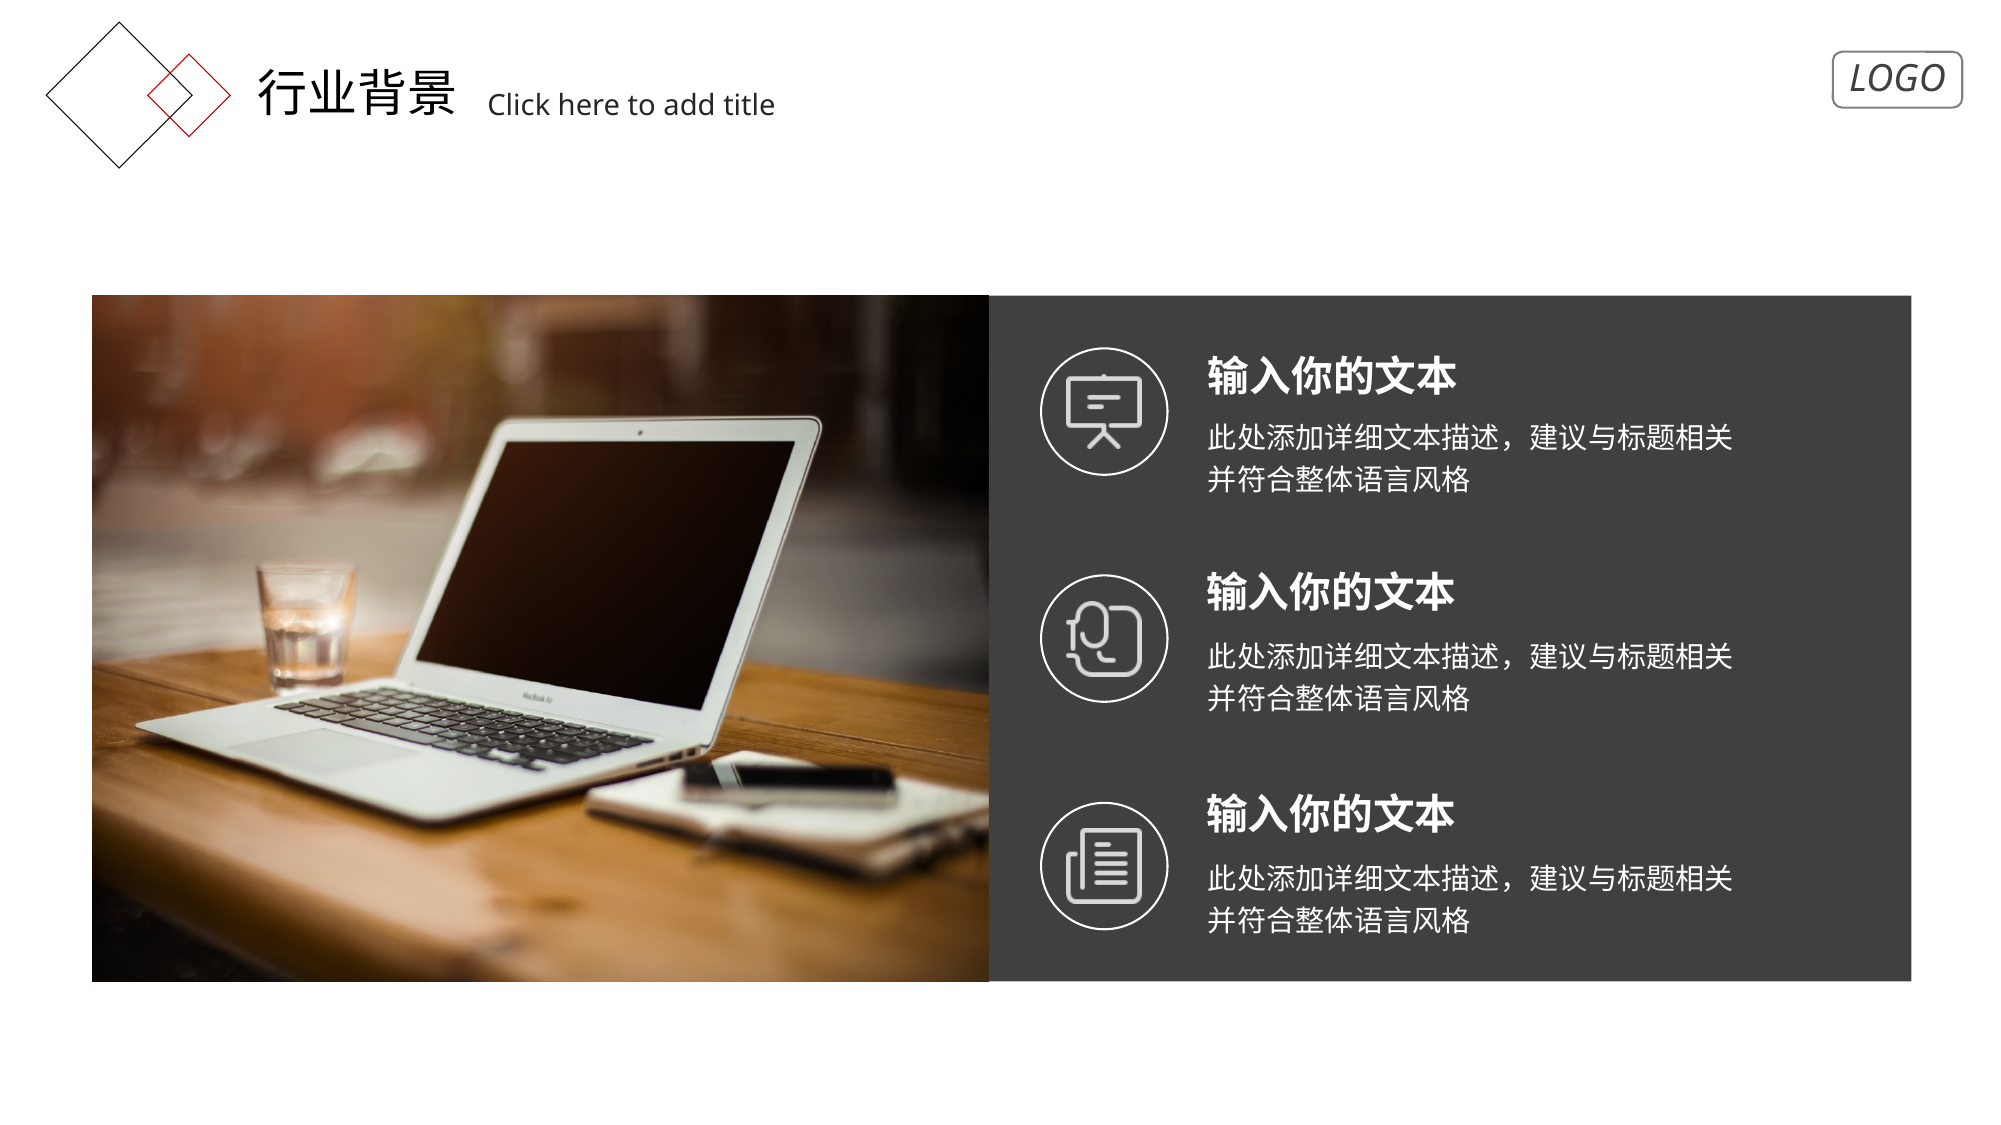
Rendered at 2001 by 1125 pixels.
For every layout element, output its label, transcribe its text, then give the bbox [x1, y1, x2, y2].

text_box 行业背景 [162, 54, 473, 129]
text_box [1193, 341, 1751, 506]
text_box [1041, 802, 1168, 930]
text_box Click here to add title [473, 72, 792, 129]
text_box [1191, 558, 1751, 721]
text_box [1041, 575, 1168, 702]
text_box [1191, 780, 1751, 943]
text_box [1041, 348, 1168, 475]
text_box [92, 295, 1912, 982]
